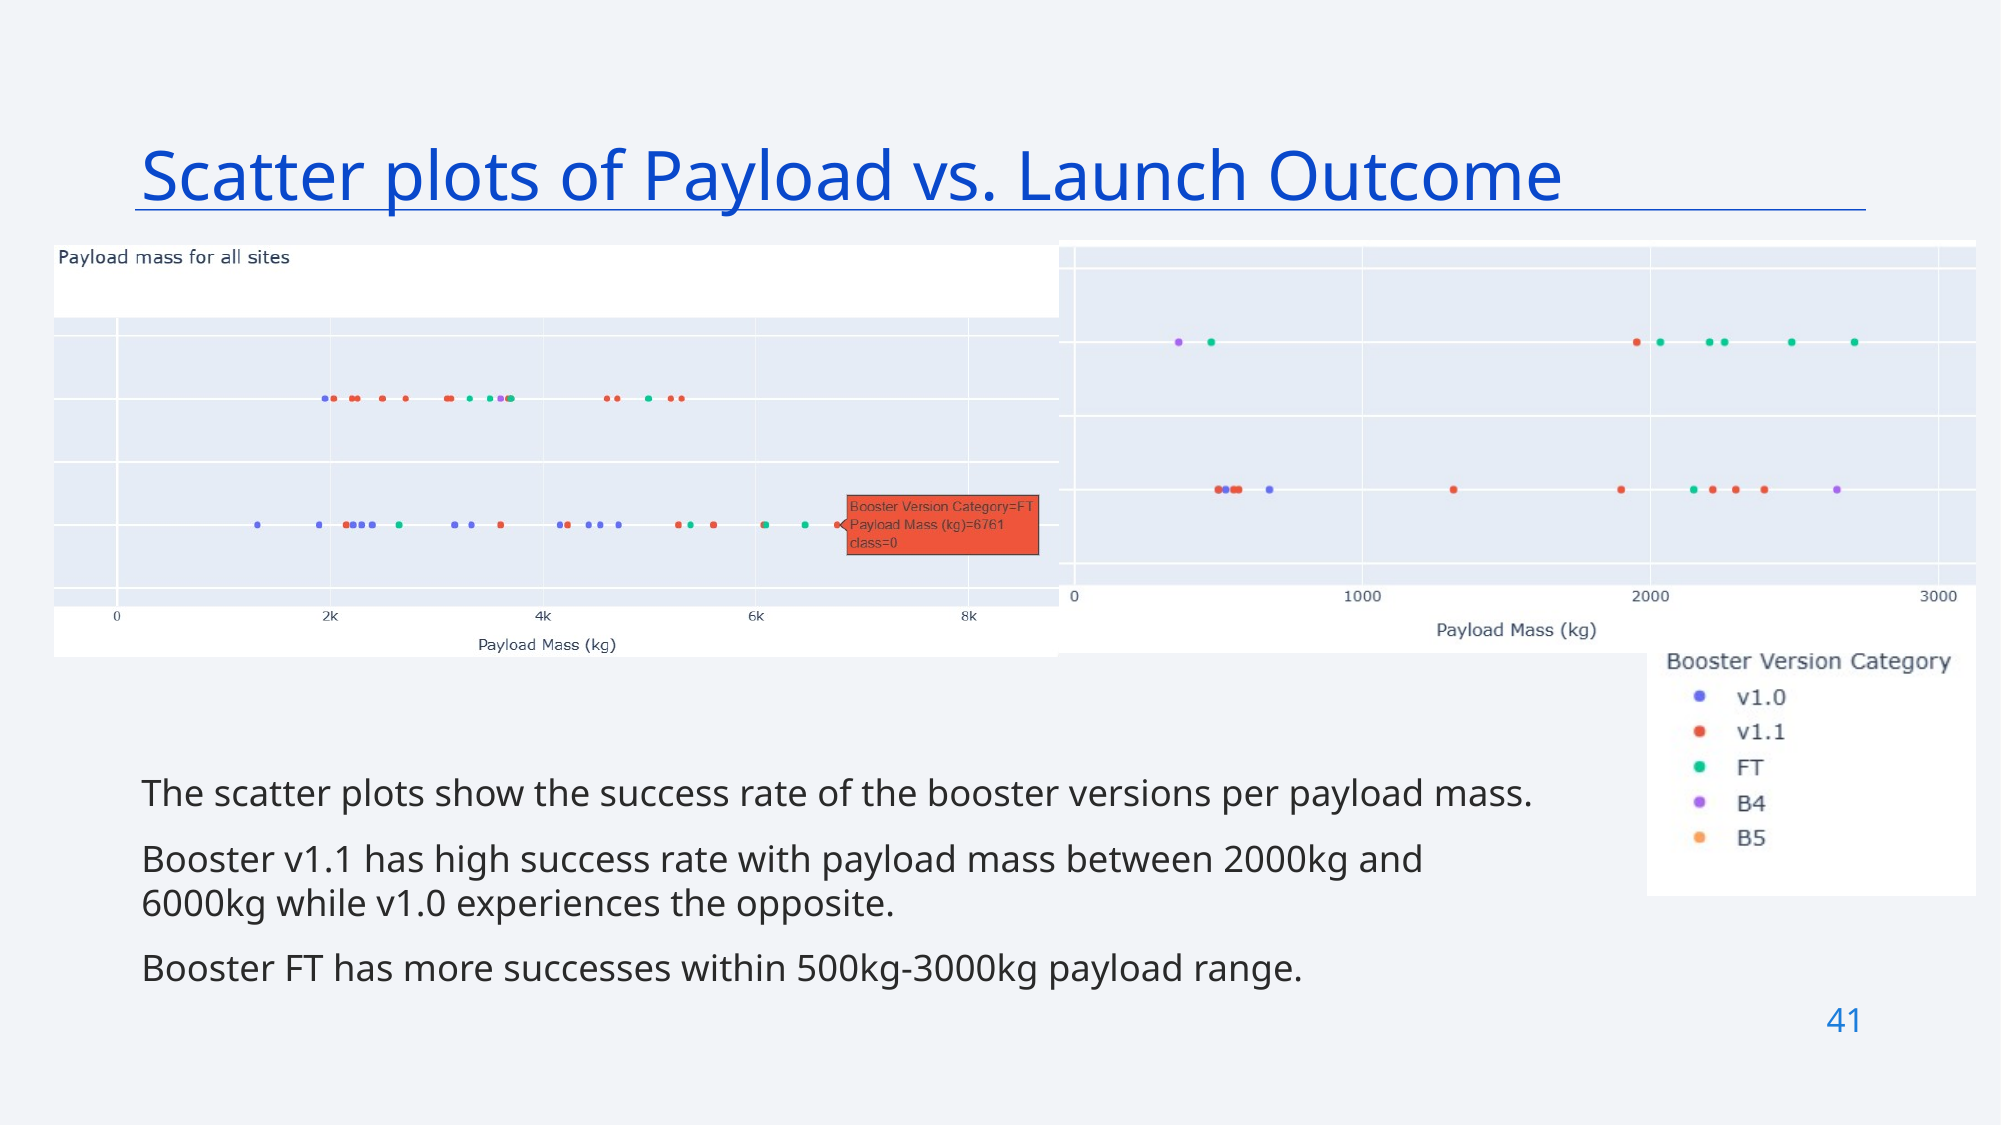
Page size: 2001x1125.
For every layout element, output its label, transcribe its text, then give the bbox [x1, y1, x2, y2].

list The scatter plots show the success rate of the booster versions per payload mass. Booster v1.1 has high success rate with payload mass between 2000kg and 6000kg while v1.0 experiences the opposite. Booster FT has more successes within 500kg-3000kg payload range. [126, 698, 1566, 1014]
slide_number 41 [1429, 988, 1880, 1055]
picture [0, 0, 2001, 1125]
text_box Scatter plots of Payload vs. Launch Outcome [126, 133, 1852, 224]
